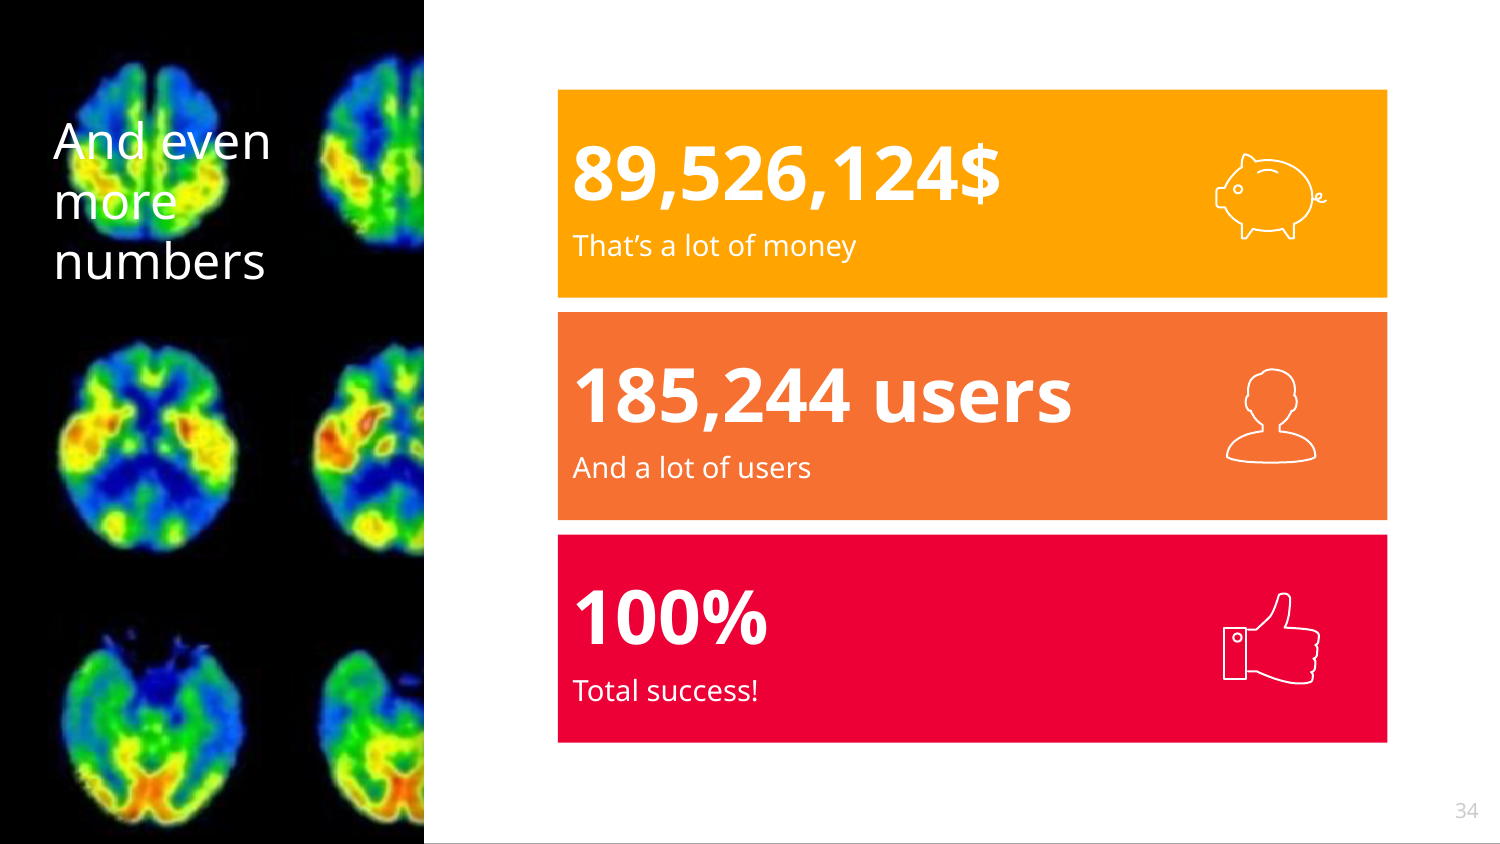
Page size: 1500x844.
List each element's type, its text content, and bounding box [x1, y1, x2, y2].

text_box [1223, 593, 1320, 684]
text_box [1216, 153, 1327, 239]
title 100% Total success! [557, 534, 1388, 743]
title 89,526,124$ That’s a lot of money [557, 89, 1388, 298]
title 185,244 users And a lot of users [557, 312, 1388, 521]
title And even more numbers [38, 94, 375, 748]
slide_number 34 [1403, 779, 1494, 844]
picture [0, 0, 424, 844]
